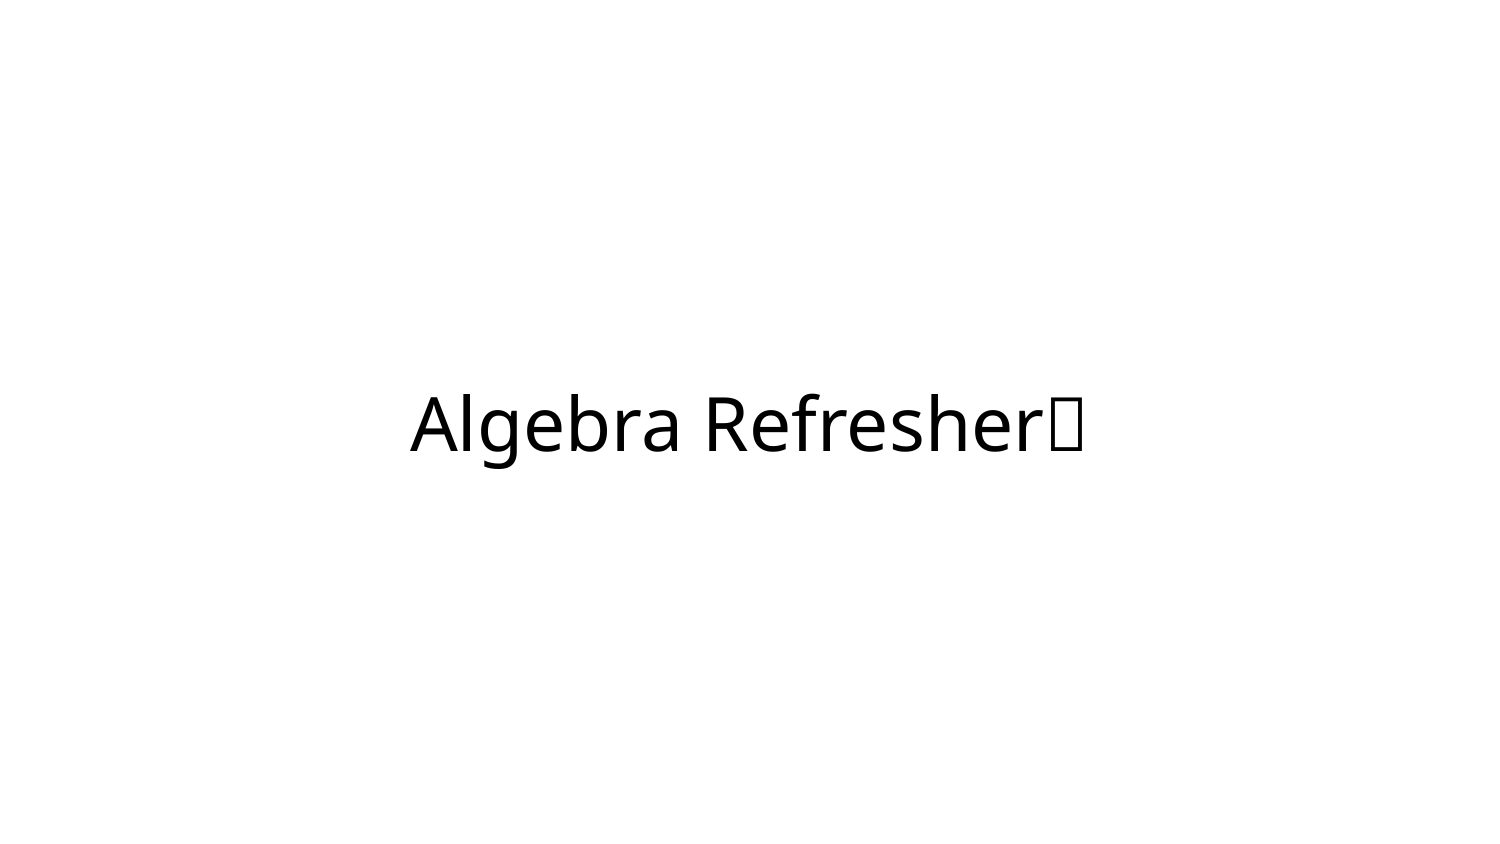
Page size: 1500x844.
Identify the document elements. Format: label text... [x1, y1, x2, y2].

title Algebra Refresher🍹 [51, 352, 1449, 491]
